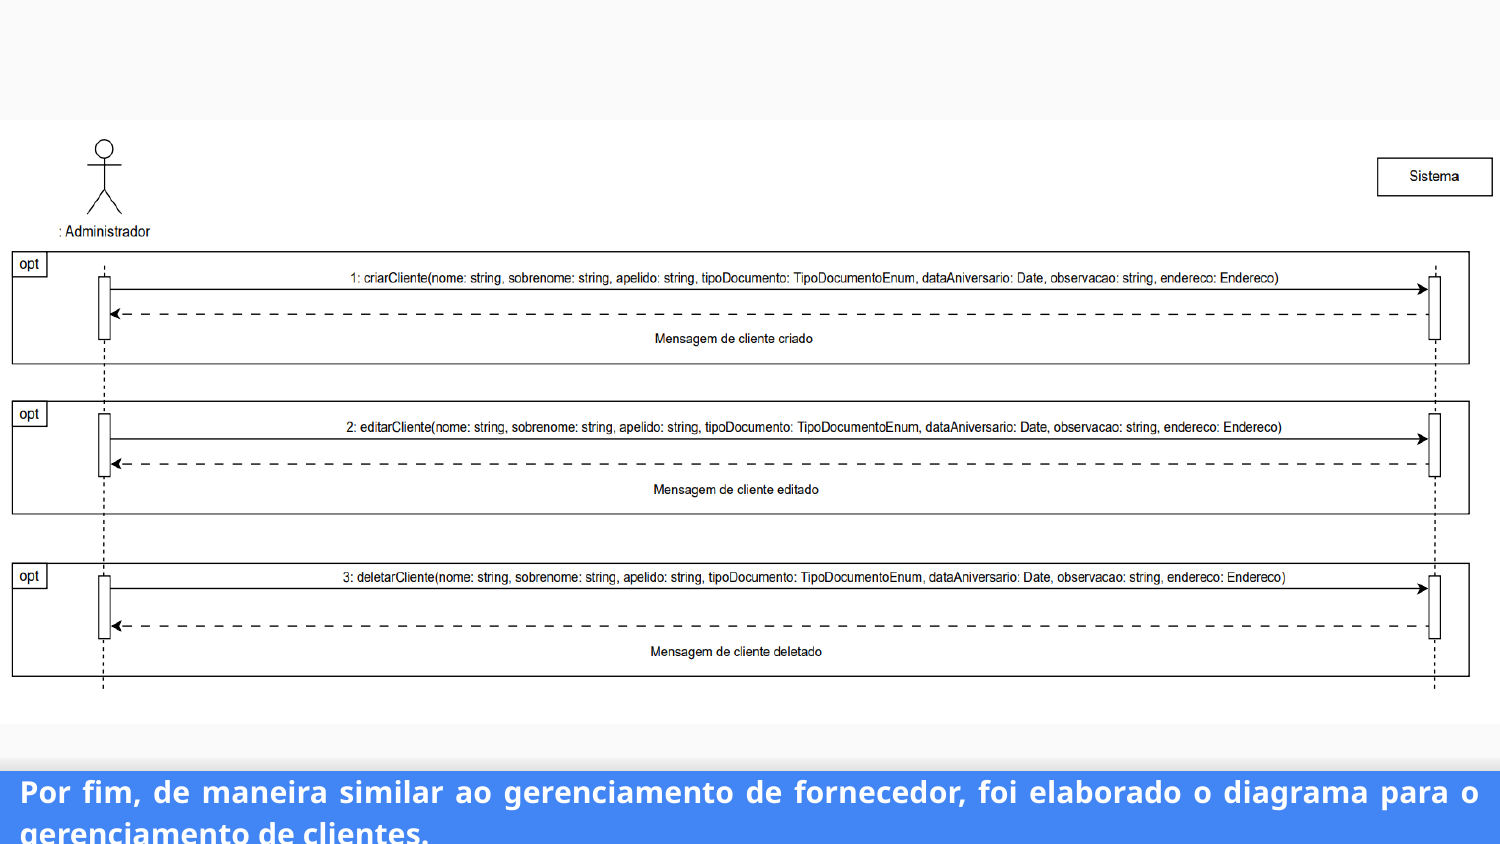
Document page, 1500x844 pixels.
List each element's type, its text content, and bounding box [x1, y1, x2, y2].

list Por fim, de maneira similar ao gerenciamento de fornecedor, foi elaborado o diagrama para o gerenciamento de clientes. [4, 788, 1496, 844]
picture [0, 119, 1500, 724]
